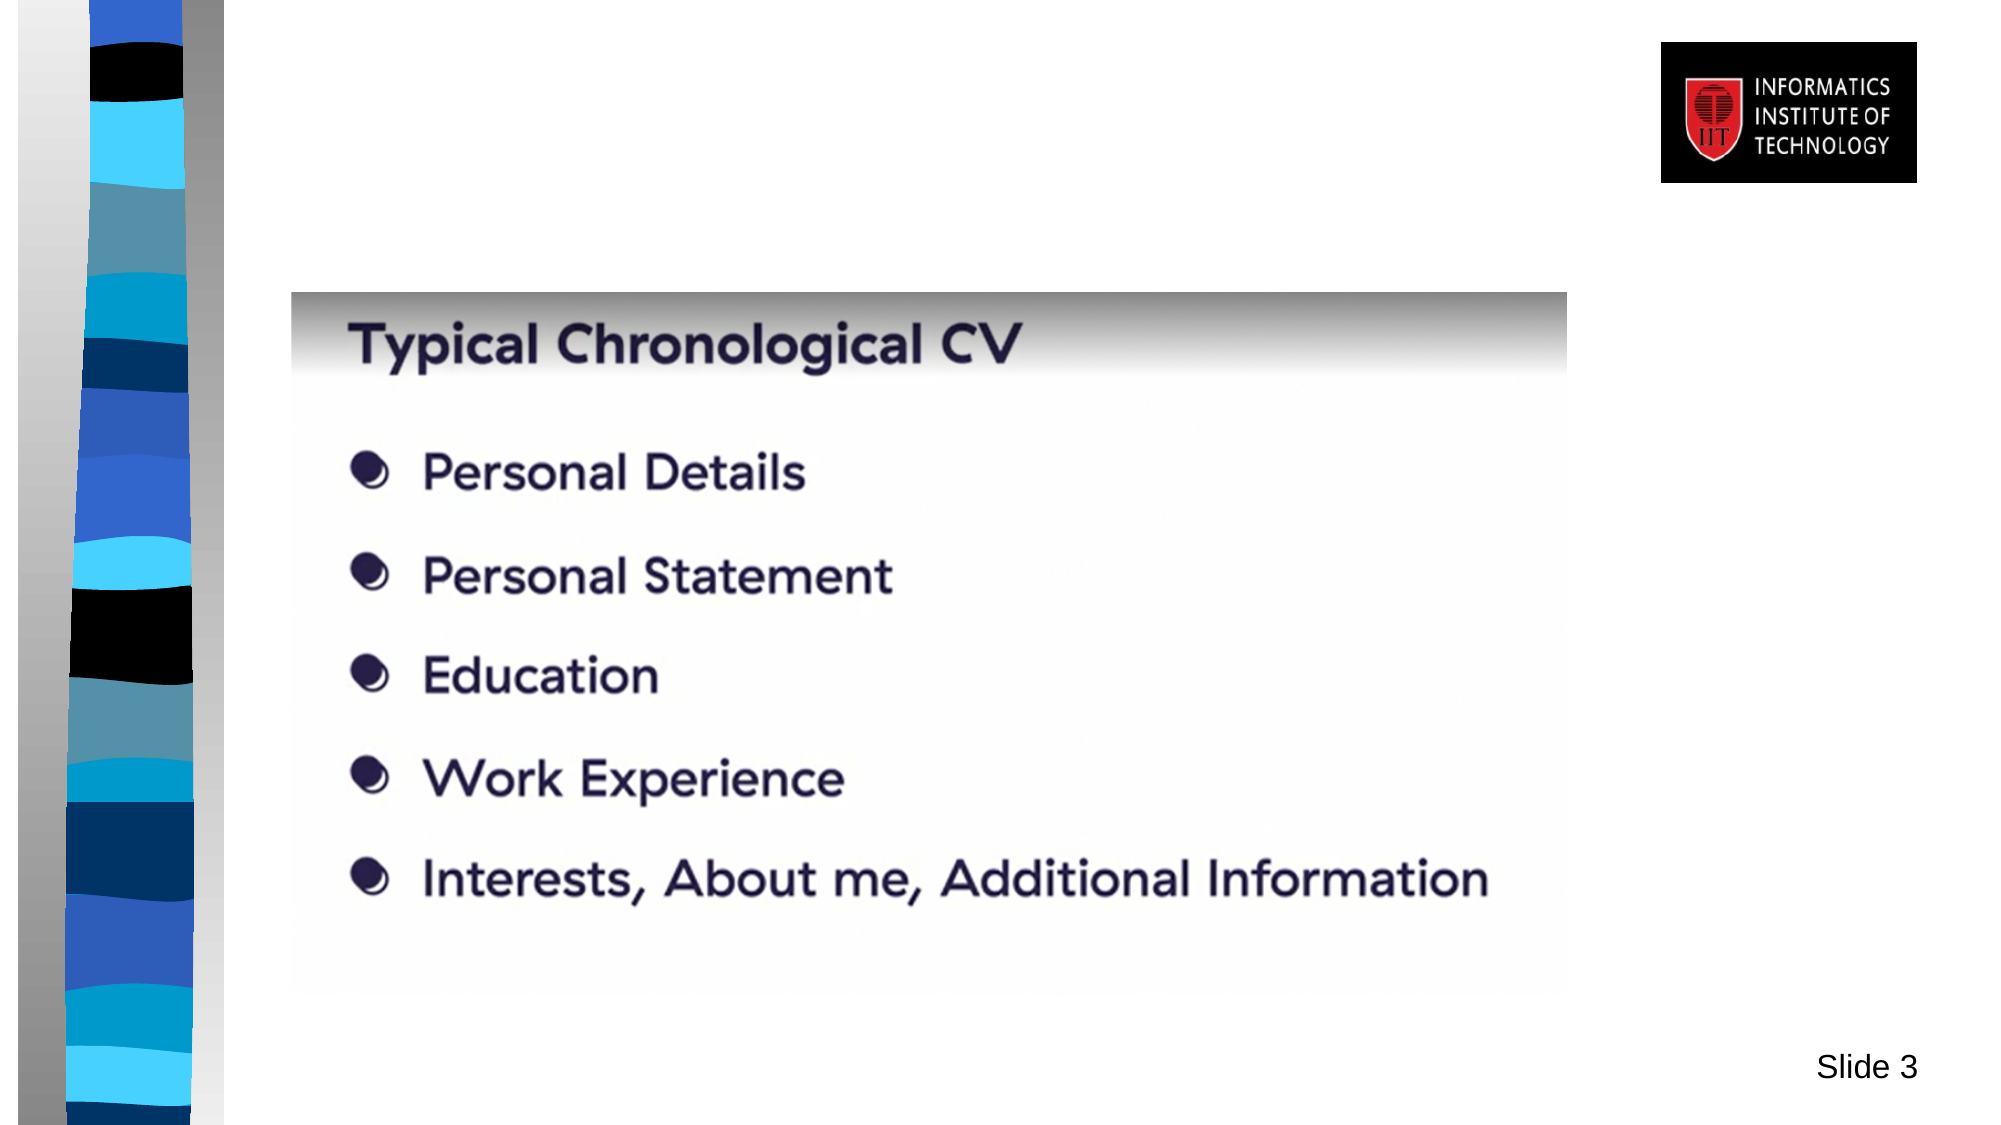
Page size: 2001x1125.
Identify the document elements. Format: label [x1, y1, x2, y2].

picture [1661, 42, 1917, 183]
picture [290, 279, 1568, 995]
